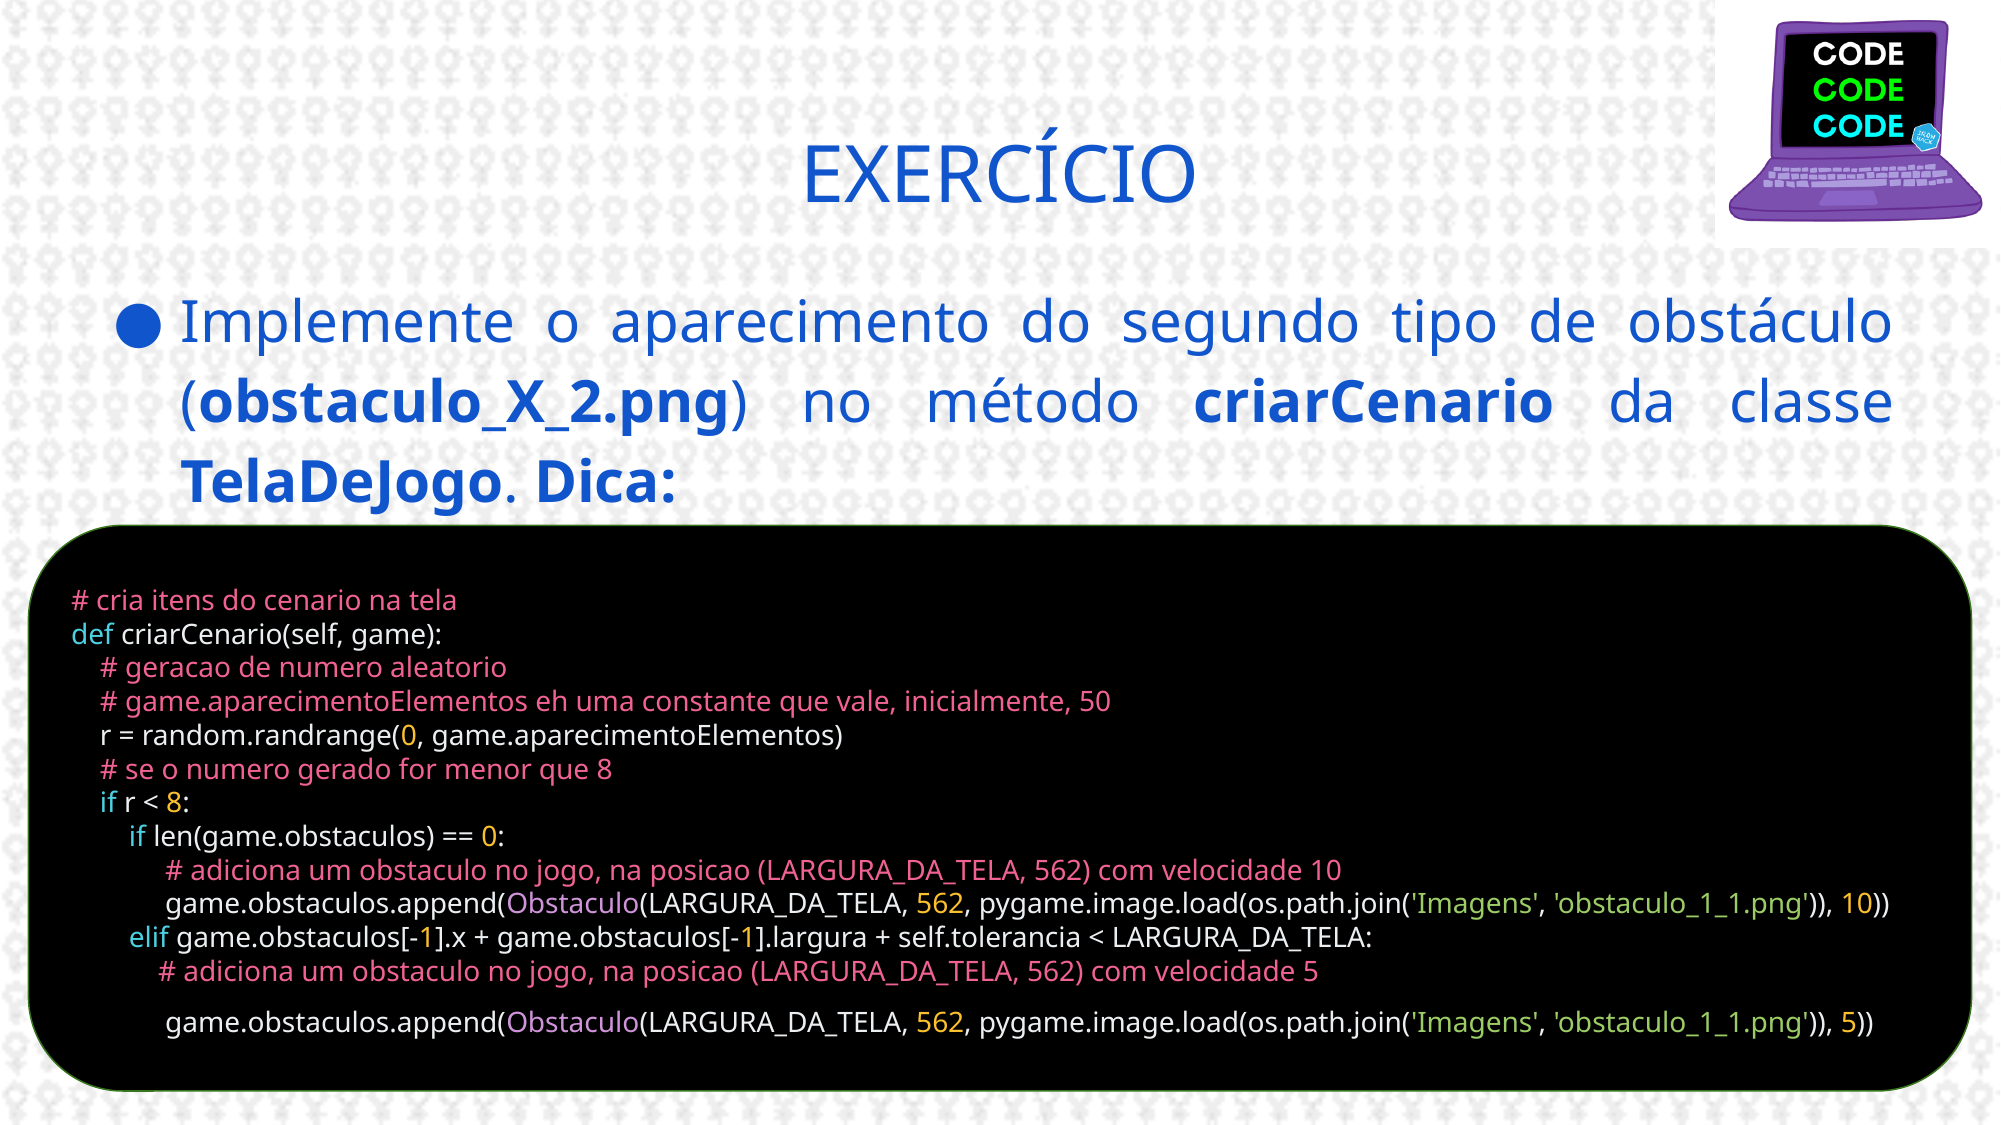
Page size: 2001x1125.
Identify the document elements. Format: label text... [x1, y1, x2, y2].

title EXERCÍCIO [0, 107, 1709, 228]
text_box Implemente o aparecimento do segundo tipo de obstáculo (obstaculo_X_2.png) no método criarCenario da classe TelaDeJogo. Dica: [90, 265, 1910, 530]
picture [0, 0, 2001, 1125]
text_box # cria itens do cenario na tela def criarCenario(self, game): # geracao de numero aleatorio # game.aparecimentoElementos eh uma constante que vale, inicialmente, 50 r = random.randrange(0, game.aparecimentoElementos) # se o numero gerado for menor que 8 if r < 8: if len(game.obstaculos) == 0: # adiciona um obstaculo no jogo, na posicao (LARGURA_DA_TELA, 562) com velocidade 10 game.obstaculos.append(Obstaculo(LARGURA_DA_TELA, 562, pygame.image.load(os.path.join('Imagens', 'obstaculo_1_1.png')), 10)) elif game.obstaculos[-1].x + game.obstaculos[-1].largura + self.tolerancia < LARGURA_DA_TELA: # adiciona um obstaculo no jogo, na posicao (LARGURA_DA_TELA, 562) com velocidade 5 game.obstaculos.append(Obstaculo(LARGURA_DA_TELA, 562, pygame.image.load(os.path.join('Imagens', 'obstaculo_1_1.png')), 5)) [28, 525, 1972, 1091]
